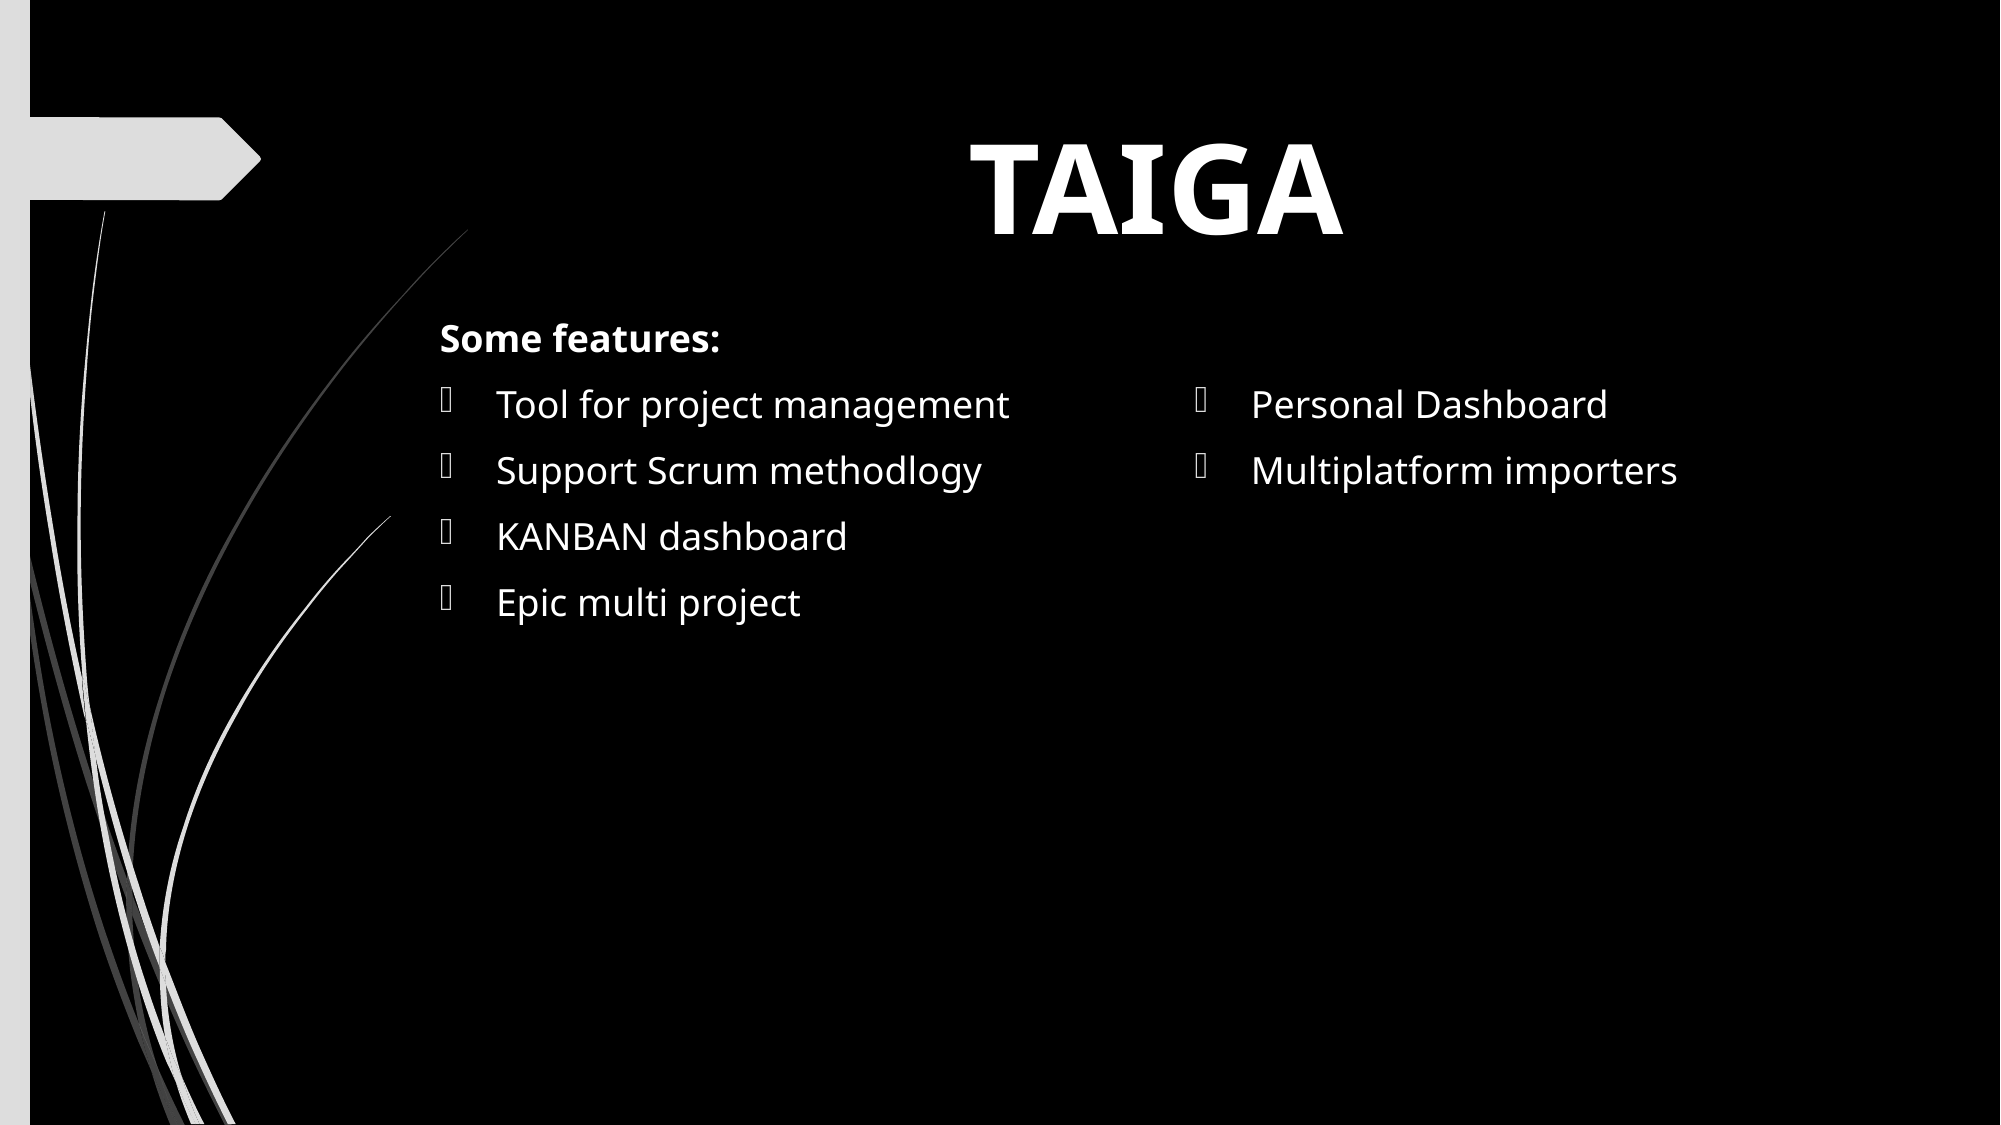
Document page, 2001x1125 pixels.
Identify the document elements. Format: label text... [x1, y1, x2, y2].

list Personal Dashboard Multiplatform importers [1179, 242, 1888, 969]
list Some features: Tool for project management Support Scrum methodlogy KANBAN dashboard Epic multi project [424, 242, 1133, 970]
title TAIGA [425, 102, 1888, 292]
